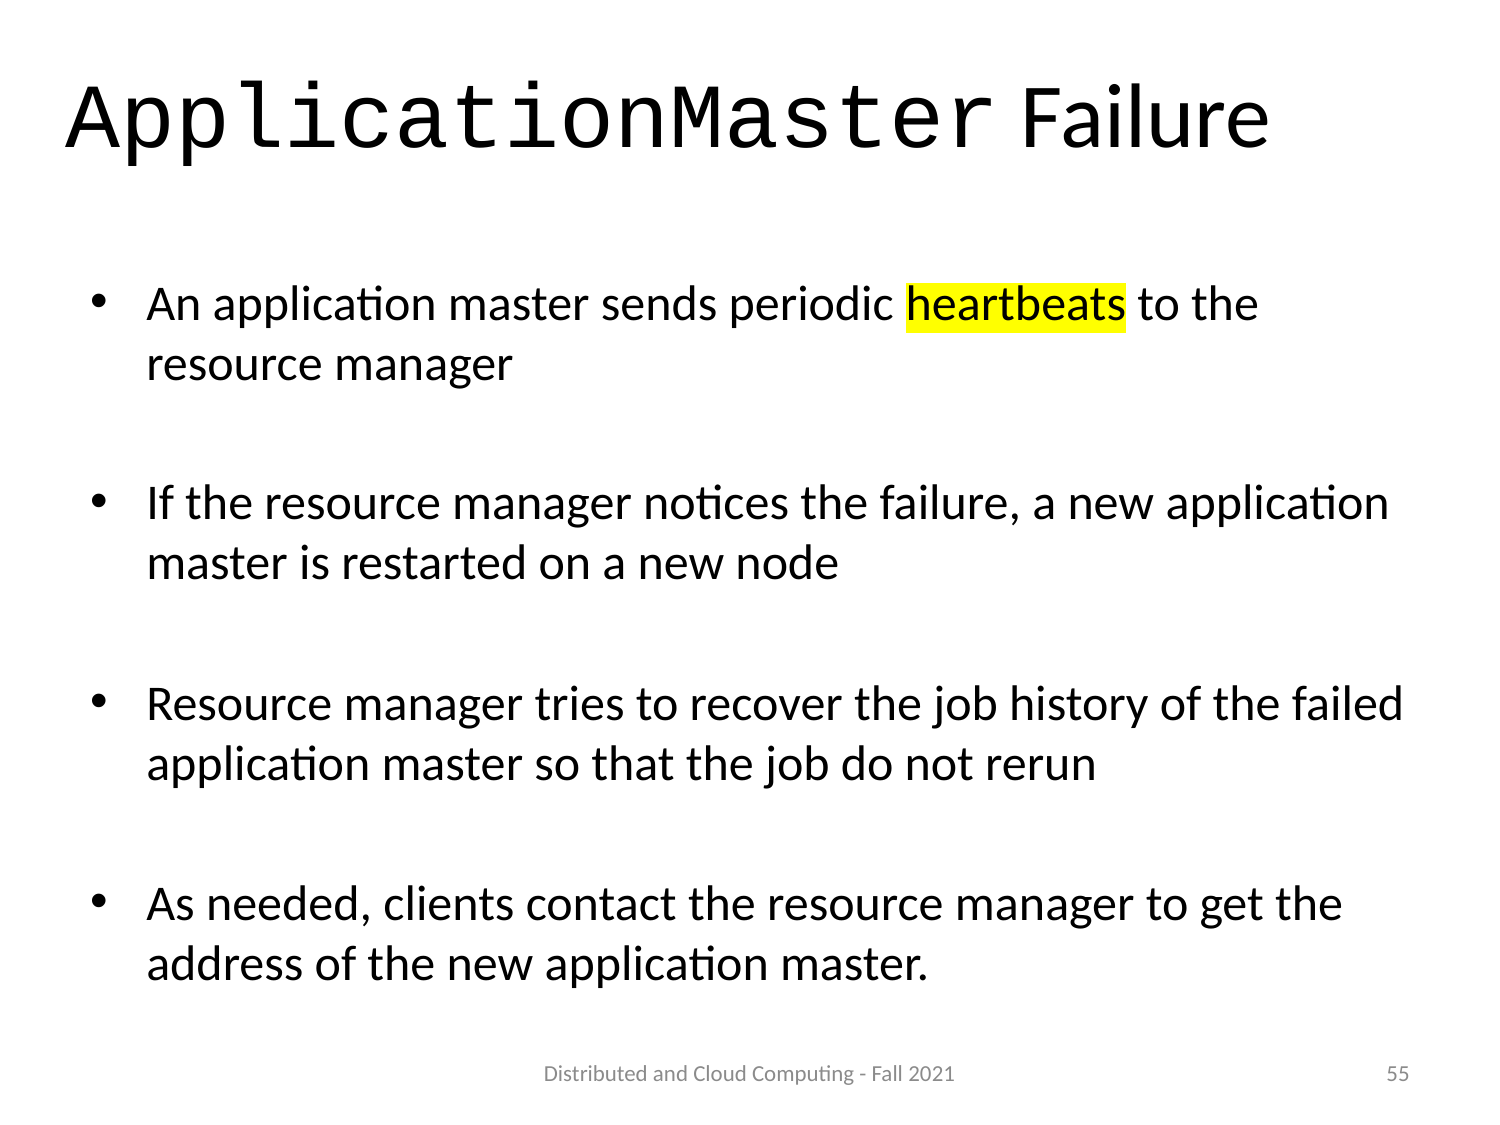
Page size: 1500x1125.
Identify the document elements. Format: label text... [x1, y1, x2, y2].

slide_number 55 [1074, 1042, 1425, 1103]
footer Distributed and Cloud Computing - Fall 2021 [512, 1042, 988, 1103]
list An application master sends periodic heartbeats to the resource manager If the resource manager notices the failure, a new application master is restarted on a new node Resource manager tries to recover the job history of the failed application master so that the job do not rerun As needed, clients contact the resource manager to get the address of the new application master. [75, 262, 1425, 1005]
title ApplicationMaster Failure [50, 17, 1400, 205]
